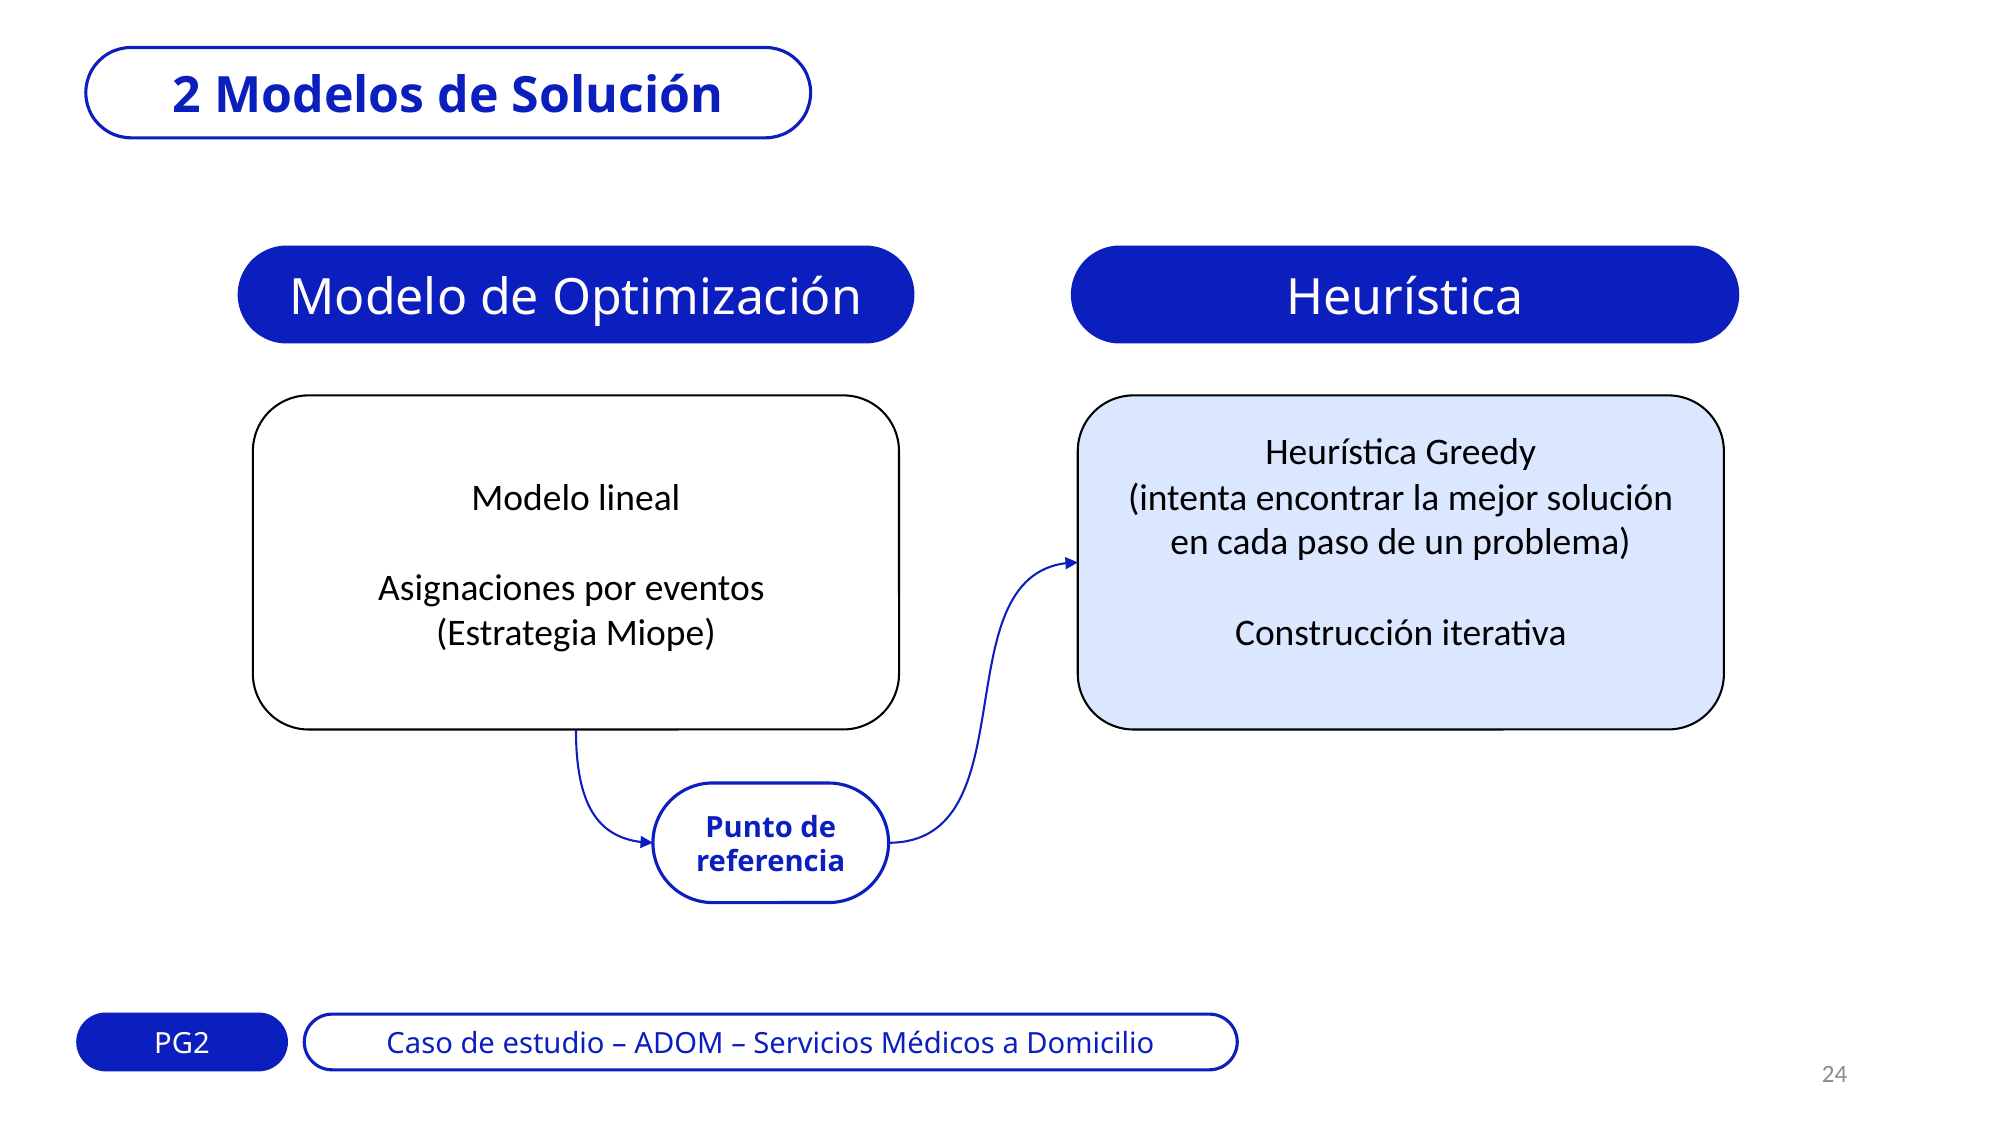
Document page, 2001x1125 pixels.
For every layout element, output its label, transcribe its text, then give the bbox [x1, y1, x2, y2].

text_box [557, 747, 672, 825]
text_box 2 Modelos de Solución [85, 47, 811, 138]
text_box Modelo de Optimización [239, 247, 913, 342]
text_box Modelo lineal Asignaciones por eventos (Estrategia Miope) [251, 394, 901, 731]
slide_number 24 [1412, 1042, 1863, 1103]
text_box Heurística Greedy (intenta encontrar la mejor solución en cada paso de un problema) Construcción iterativa [1076, 394, 1725, 731]
text_box Heurística [1072, 247, 1738, 342]
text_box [888, 562, 1078, 843]
text_box Punto de referencia [652, 782, 889, 903]
text_box Caso de estudio – ADOM – Servicios Médicos a Domicilio [304, 1014, 1238, 1070]
text_box PG2 [77, 1014, 287, 1070]
